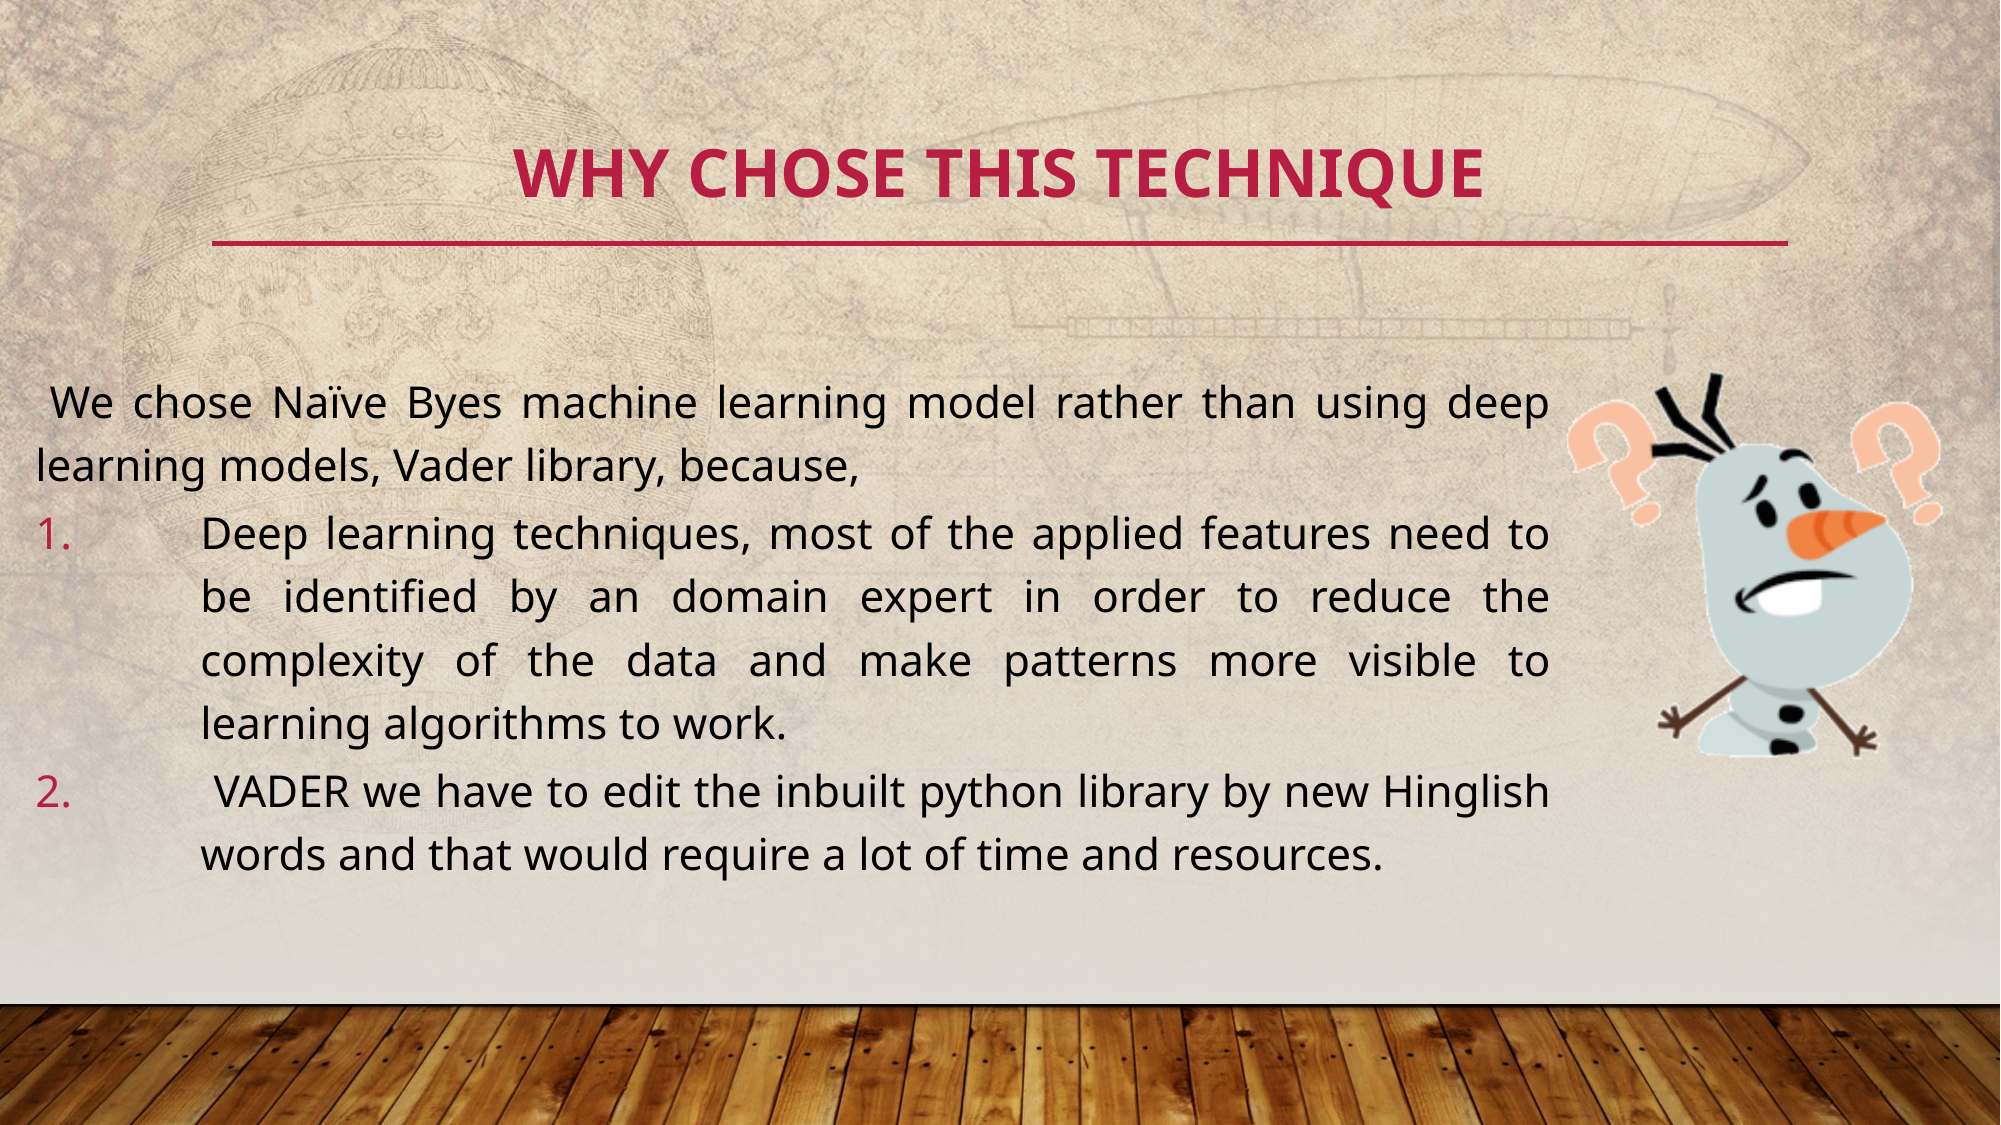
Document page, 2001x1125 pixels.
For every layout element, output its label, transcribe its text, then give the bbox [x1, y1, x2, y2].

list We chose Naïve Byes machine learning model rather than using deep learning models, Vader library, because, Deep learning techniques, most of the applied features need to be identified by an domain expert in order to reduce the complexity of the data and make patterns more visible to learning algorithms to work. VADER we have to edit the inbuilt python library by new Hinglish words and that would require a lot of time and resources. [20, 318, 1568, 931]
picture [0, 1004, 2000, 1125]
title Why chose this technique [212, 131, 1788, 305]
picture [1567, 345, 1986, 764]
